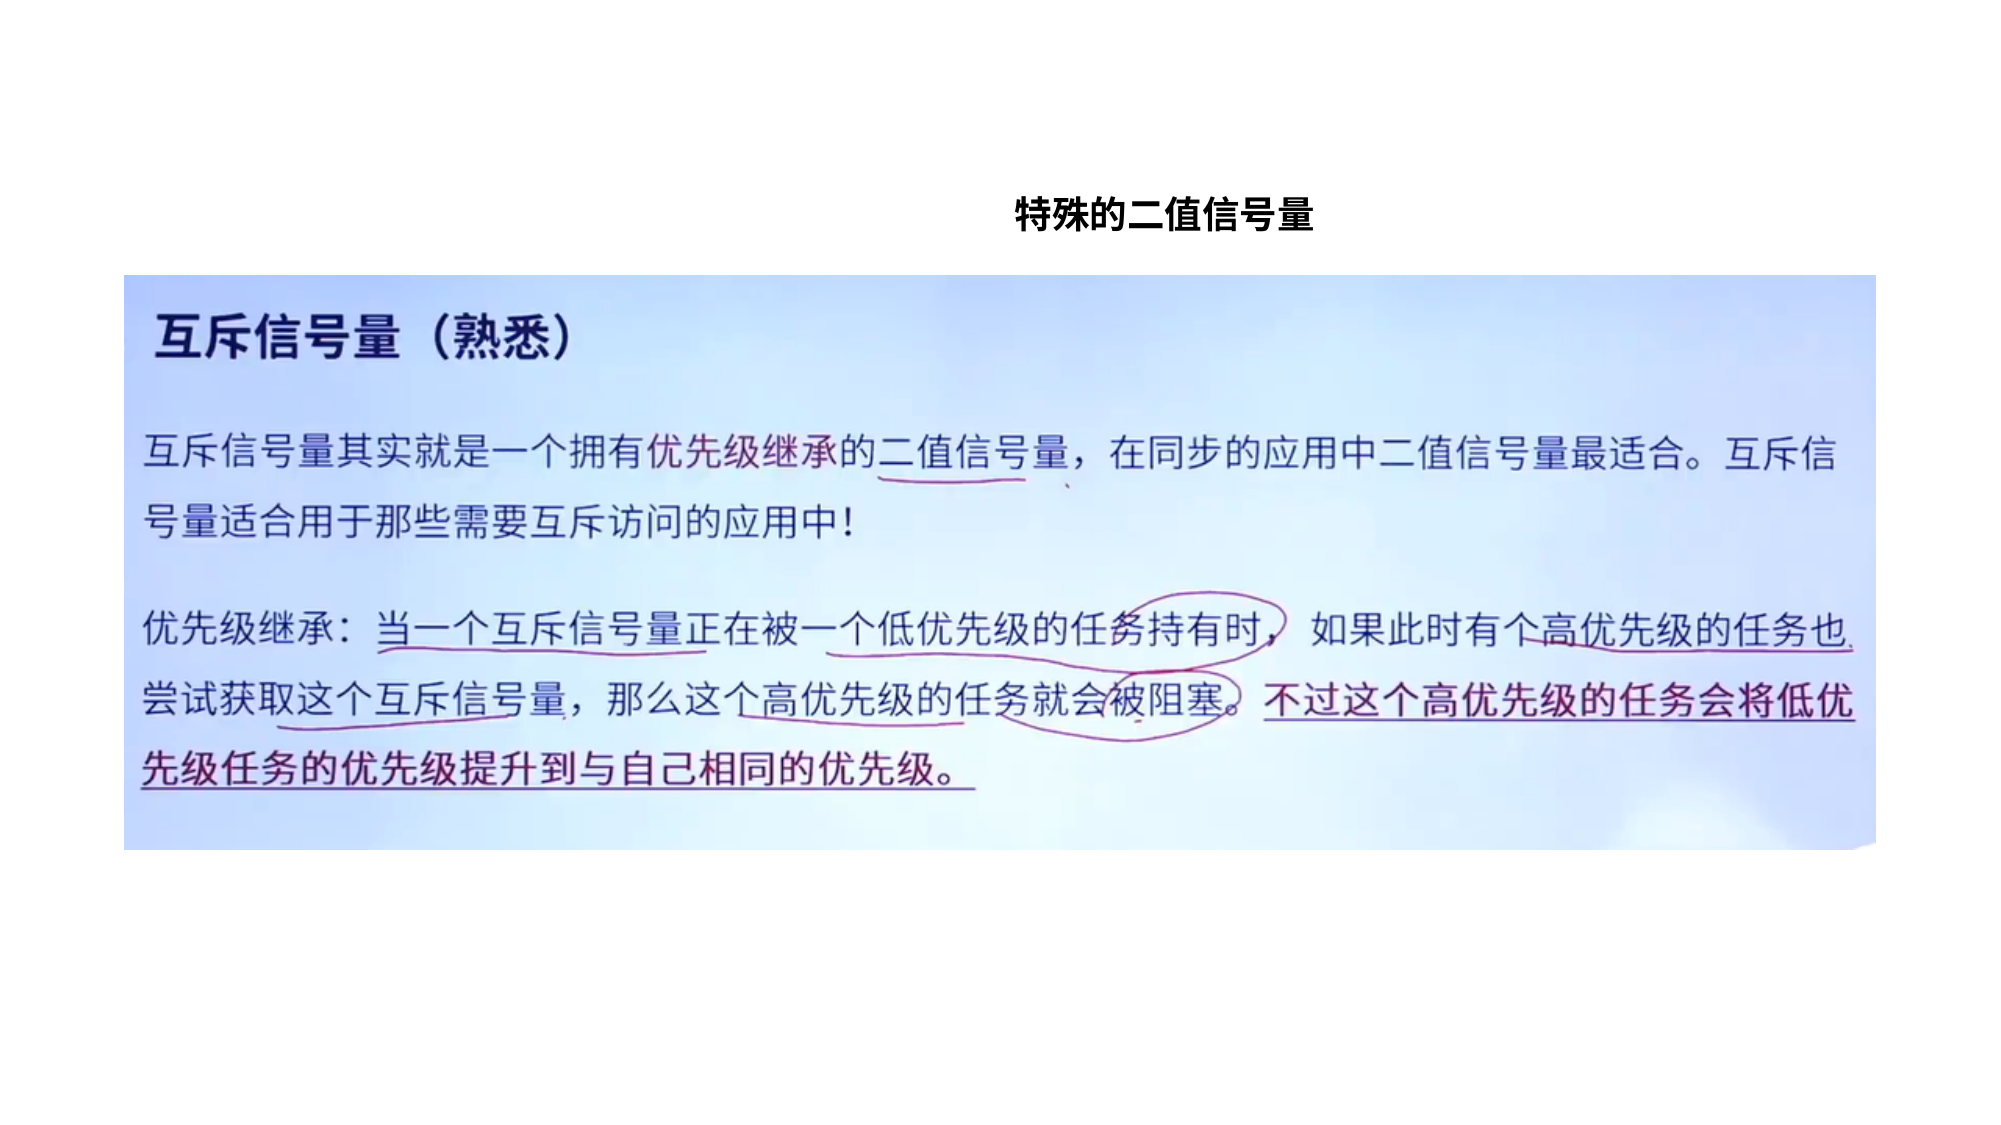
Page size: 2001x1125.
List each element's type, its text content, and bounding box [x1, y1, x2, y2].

text_box 特殊的二值信号量 [999, 184, 1500, 244]
picture [123, 275, 1876, 850]
